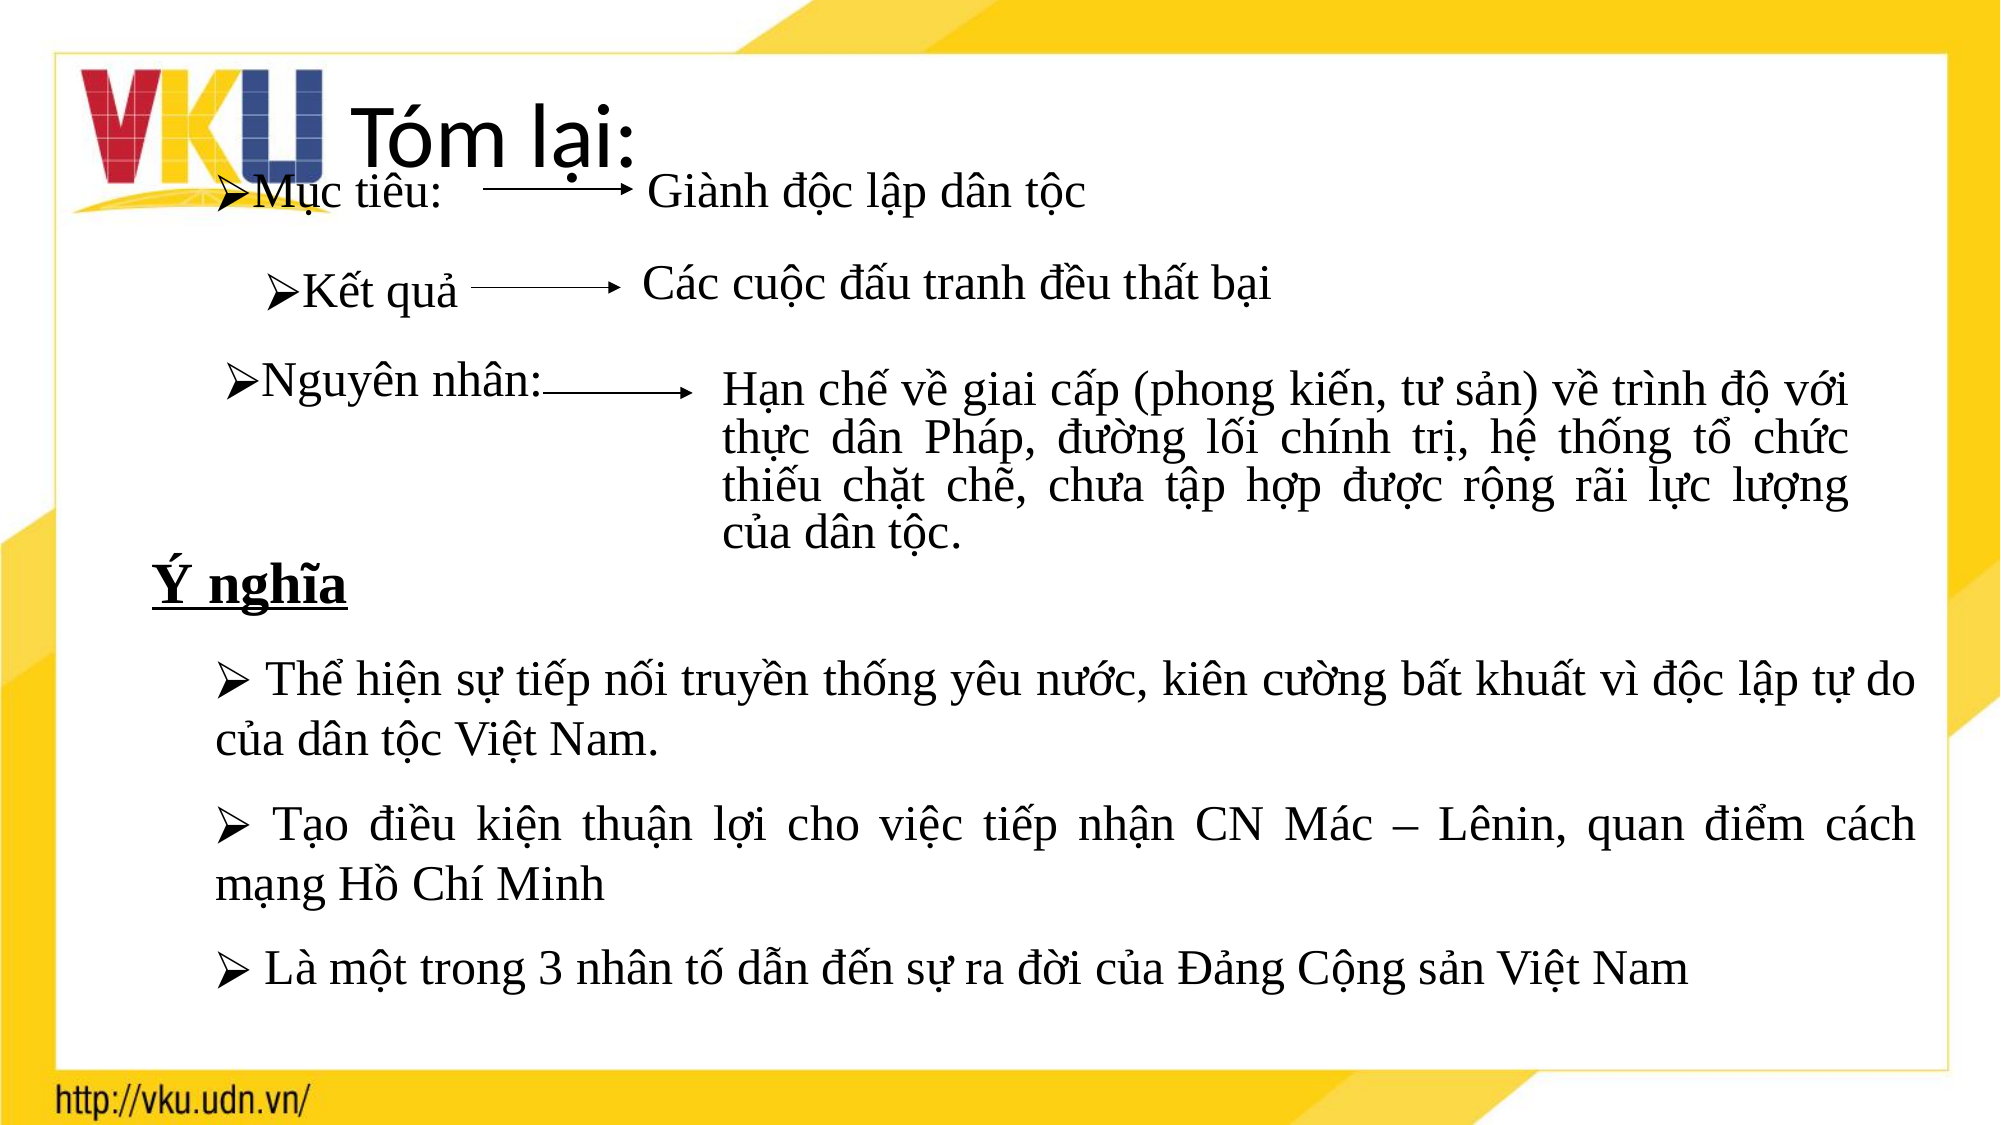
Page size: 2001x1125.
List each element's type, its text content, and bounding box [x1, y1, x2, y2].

text_box Nguyên nhân: [209, 338, 693, 414]
text_box Thể hiện sự tiếp nối truyền thống yêu nước, kiên cường bất khuất vì độc lập tự do của dân tộc Việt Nam. Tạo điều kiện thuận lợi cho việc tiếp nhận CN Mác – Lênin, quan điểm cách mạng Hồ Chí Minh Là một trong 3 nhân tố dẫn đến sự ra đời của Đảng Cộng sản Việt Nam [200, 637, 1934, 1003]
title Tóm lại: [335, 59, 1863, 216]
text_box Các cuộc đấu tranh đều thất bại [634, 253, 1794, 317]
text_box Hạn chế về giai cấp (phong kiến, tư sản) về trình độ với thực dân Pháp, đường lối chính trị, hệ thống tổ chức thiếu chặt chẽ, chưa tập hợp được rộng rãi lực lượng của dân tộc. [707, 359, 1866, 567]
picture [0, 0, 2001, 1125]
text_box Giành độc lập dân tộc [632, 149, 1299, 225]
list Mục tiêu: [200, 162, 600, 225]
text_box Ý nghĩa [33, 537, 467, 623]
text_box Kết quả [250, 249, 634, 325]
